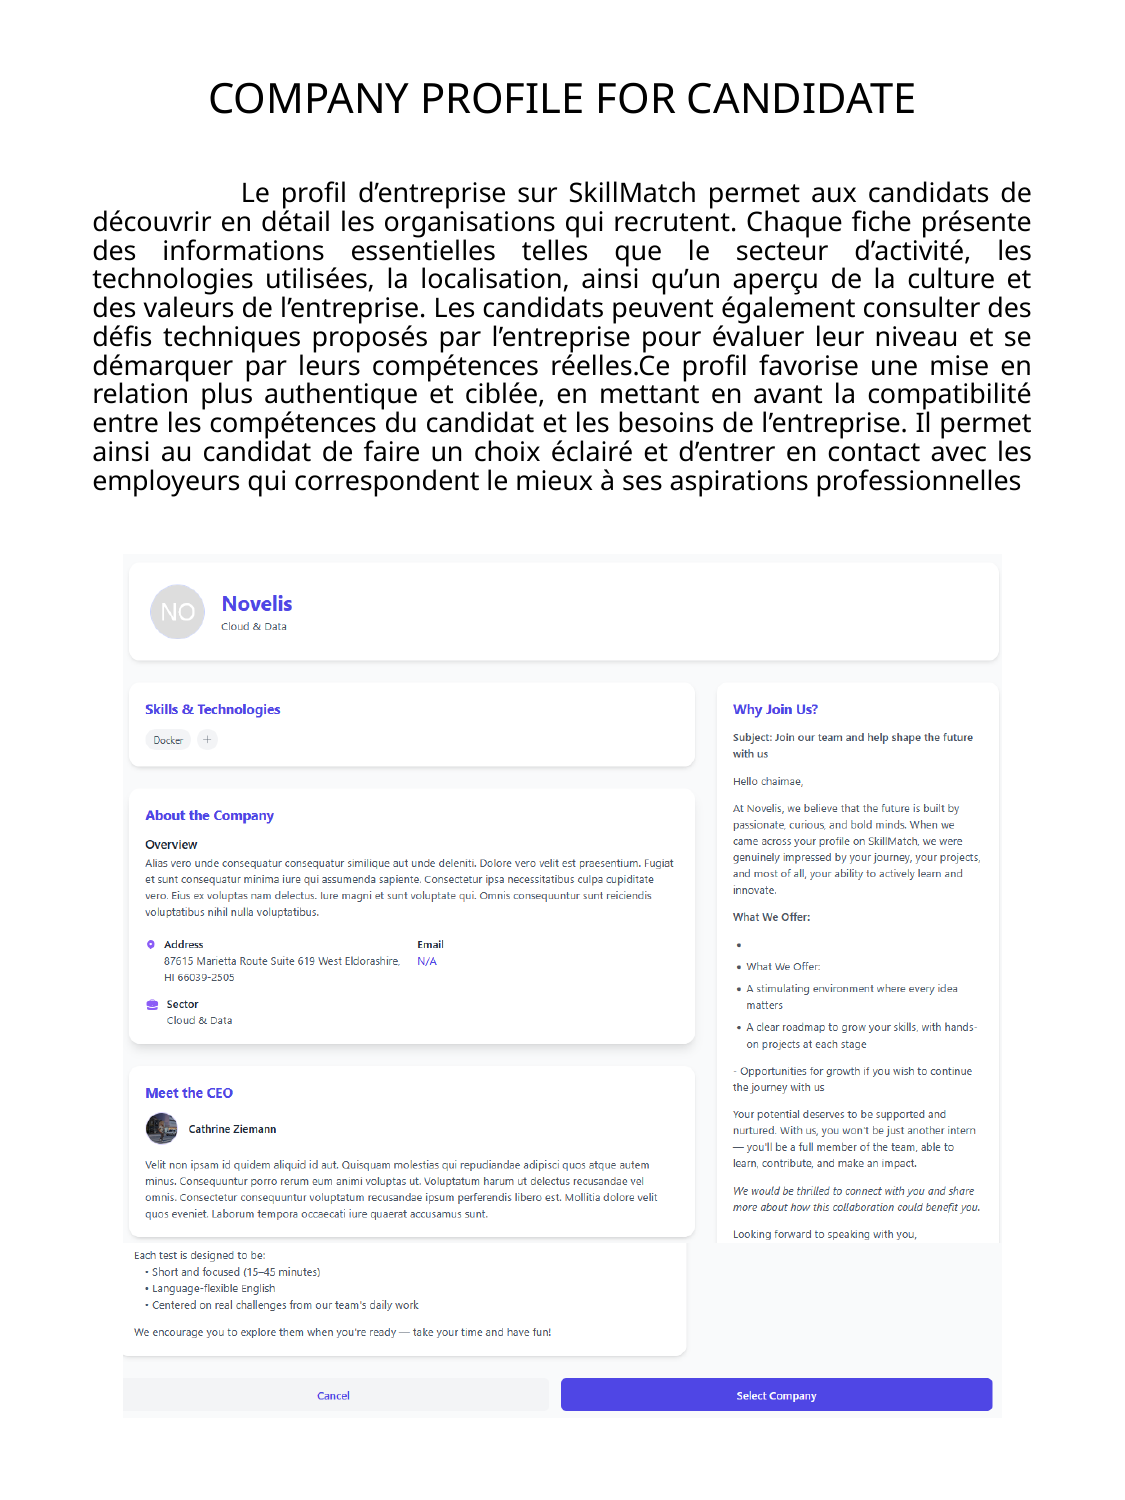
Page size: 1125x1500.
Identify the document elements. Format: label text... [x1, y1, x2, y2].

list Le profil d’entreprise sur SkillMatch permet aux candidats de découvrir en détail les organisations qui recrutent. Chaque fiche présente des informations essentielles telles que le secteur d’activité, les technologies utilisées, la localisation, ainsi qu’un aperçu de la culture et des valeurs de l’entreprise. Les candidats peuvent également consulter des défis techniques proposés par l’entreprise pour évaluer leur niveau et se démarquer par leurs compétences réelles.Ce profil favorise une mise en relation plus authentique et ciblée, en mettant en avant la compatibilité entre les compétences du candidat et les besoins de l’entreprise. Il permet ainsi au candidat de faire un choix éclairé et d’entrer en contact avec les employeurs qui correspondent le mieux à ses aspirations professionnelles [77, 172, 1048, 531]
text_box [123, 553, 1002, 1419]
title COMPANY PROFILE FOR CANDIDATE [98, 51, 1027, 149]
